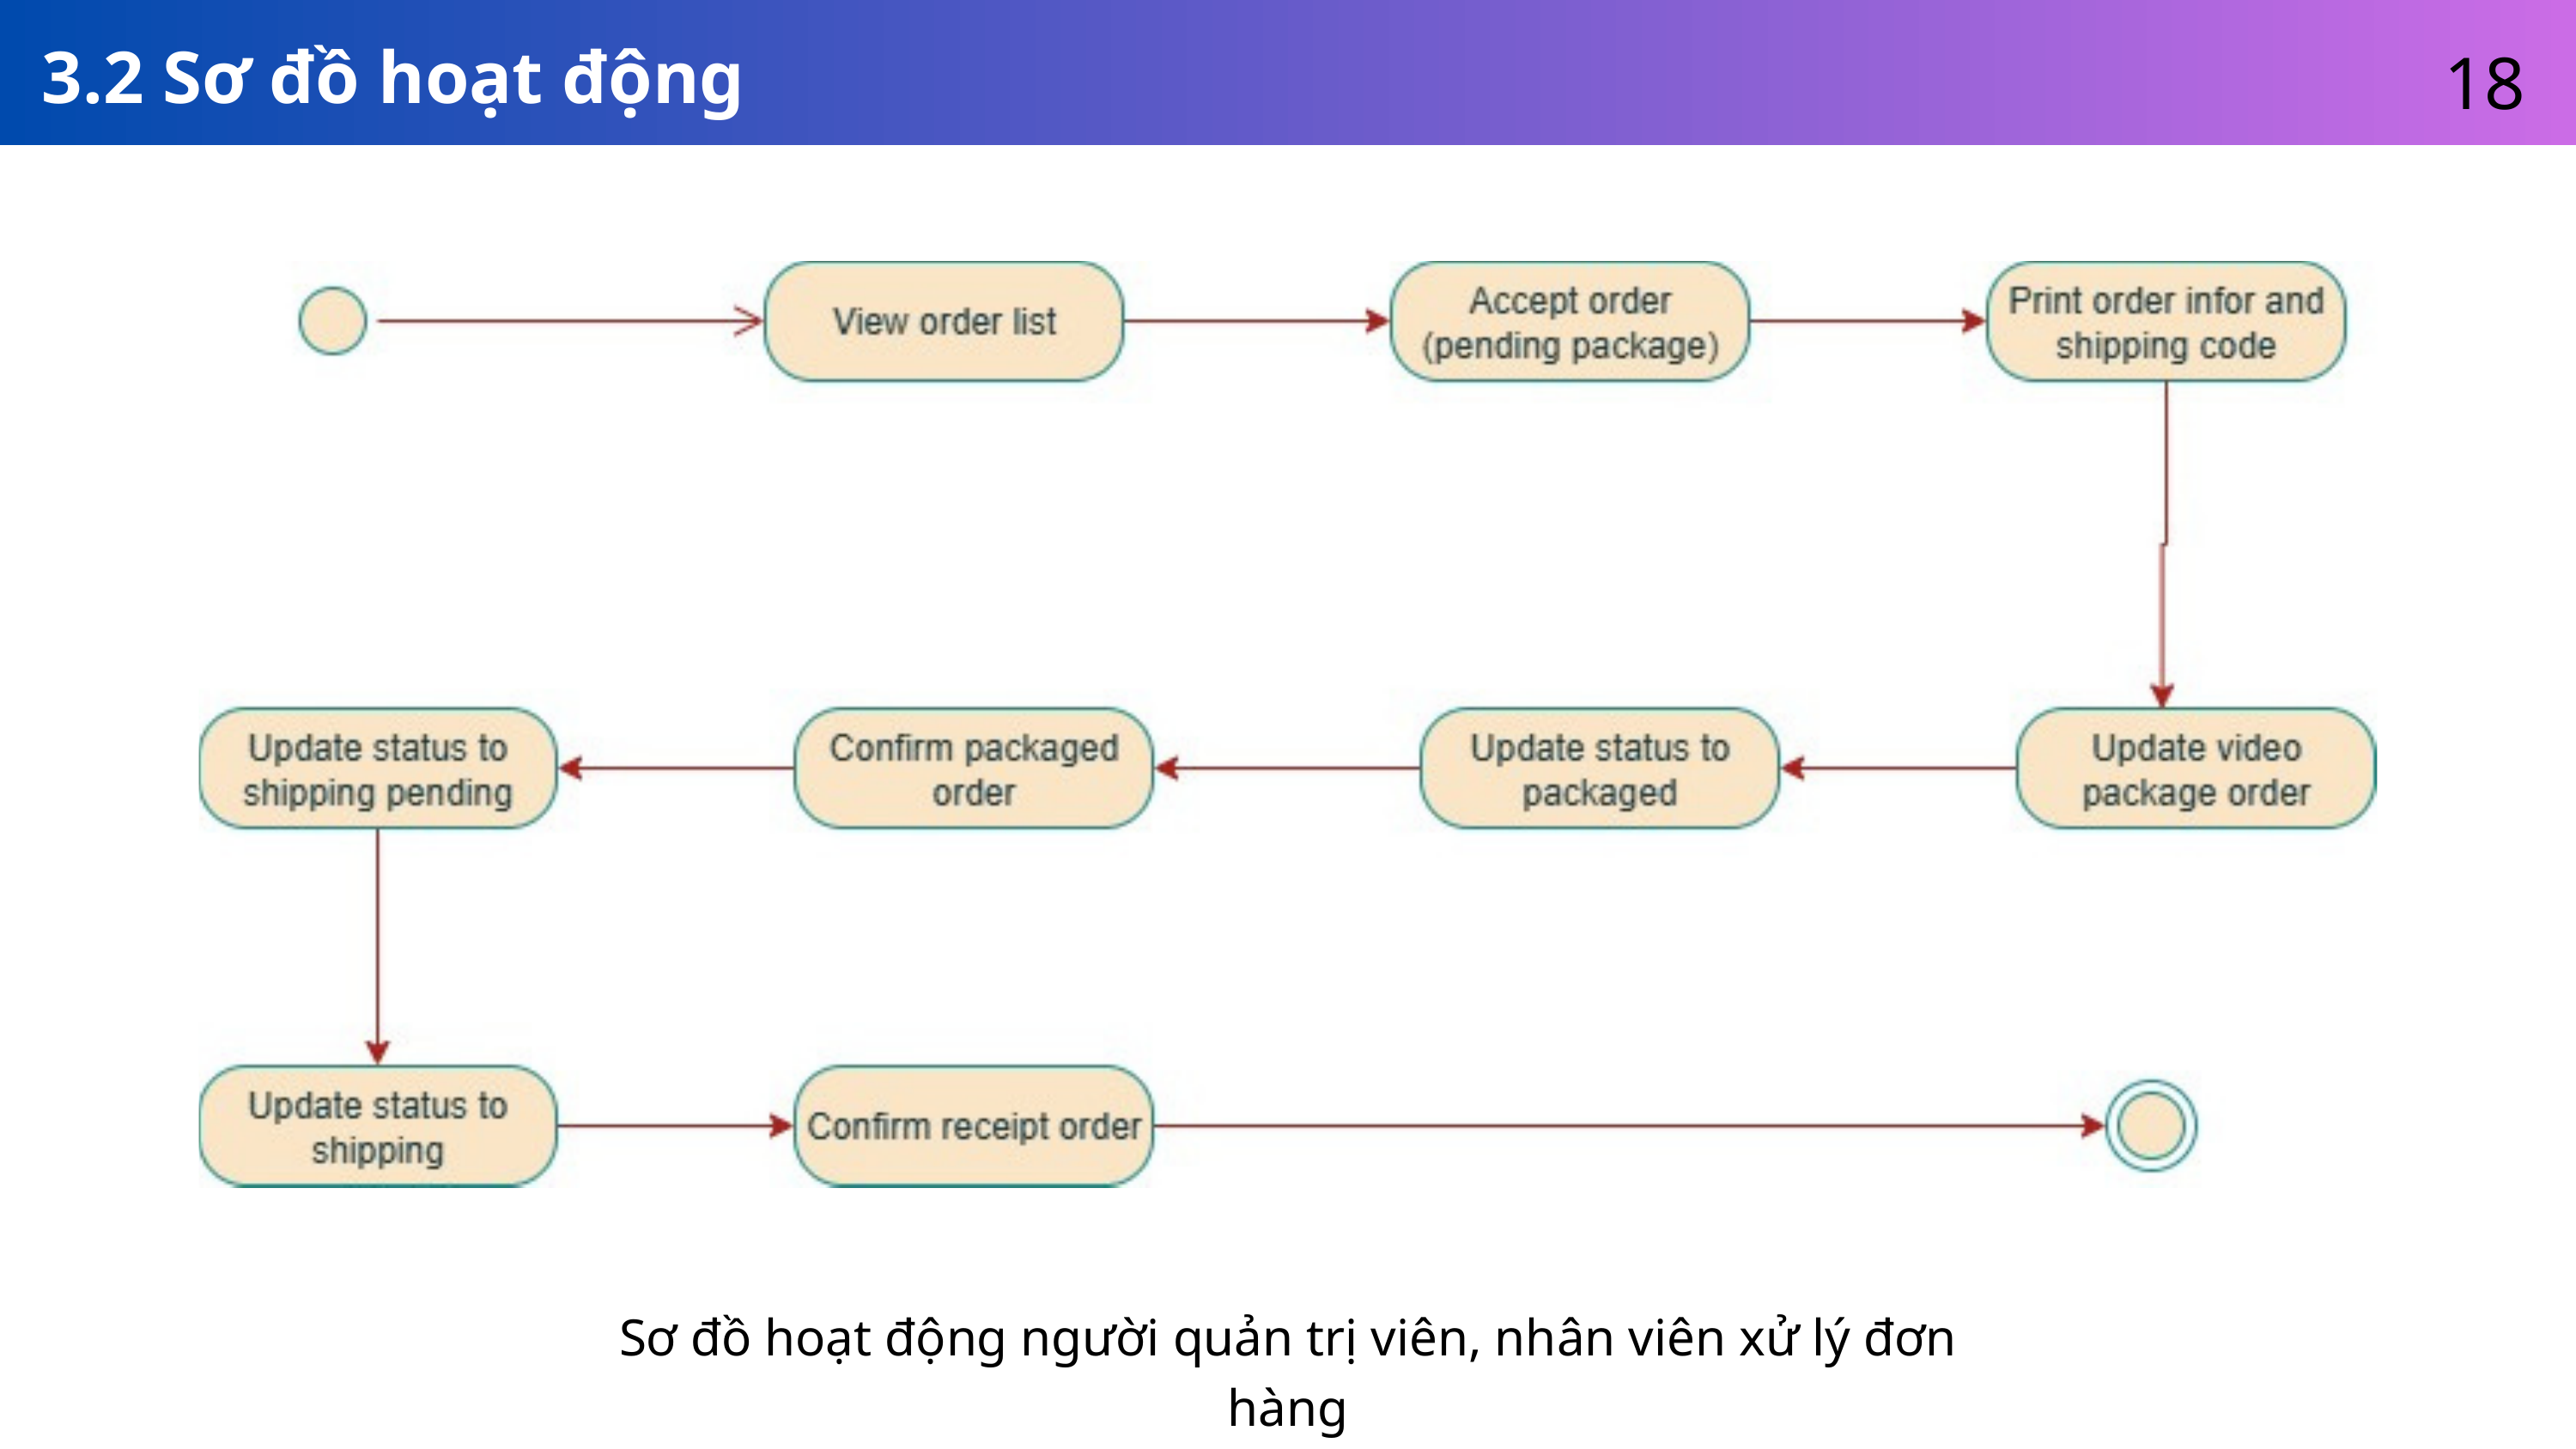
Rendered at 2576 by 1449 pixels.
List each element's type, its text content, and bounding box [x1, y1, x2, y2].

text_box [198, 261, 2378, 1188]
text_box Sơ đồ hoạt động người quản trị viên, nhân viên xử lý đơn hàng [562, 1295, 2014, 1436]
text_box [0, 0, 2576, 145]
